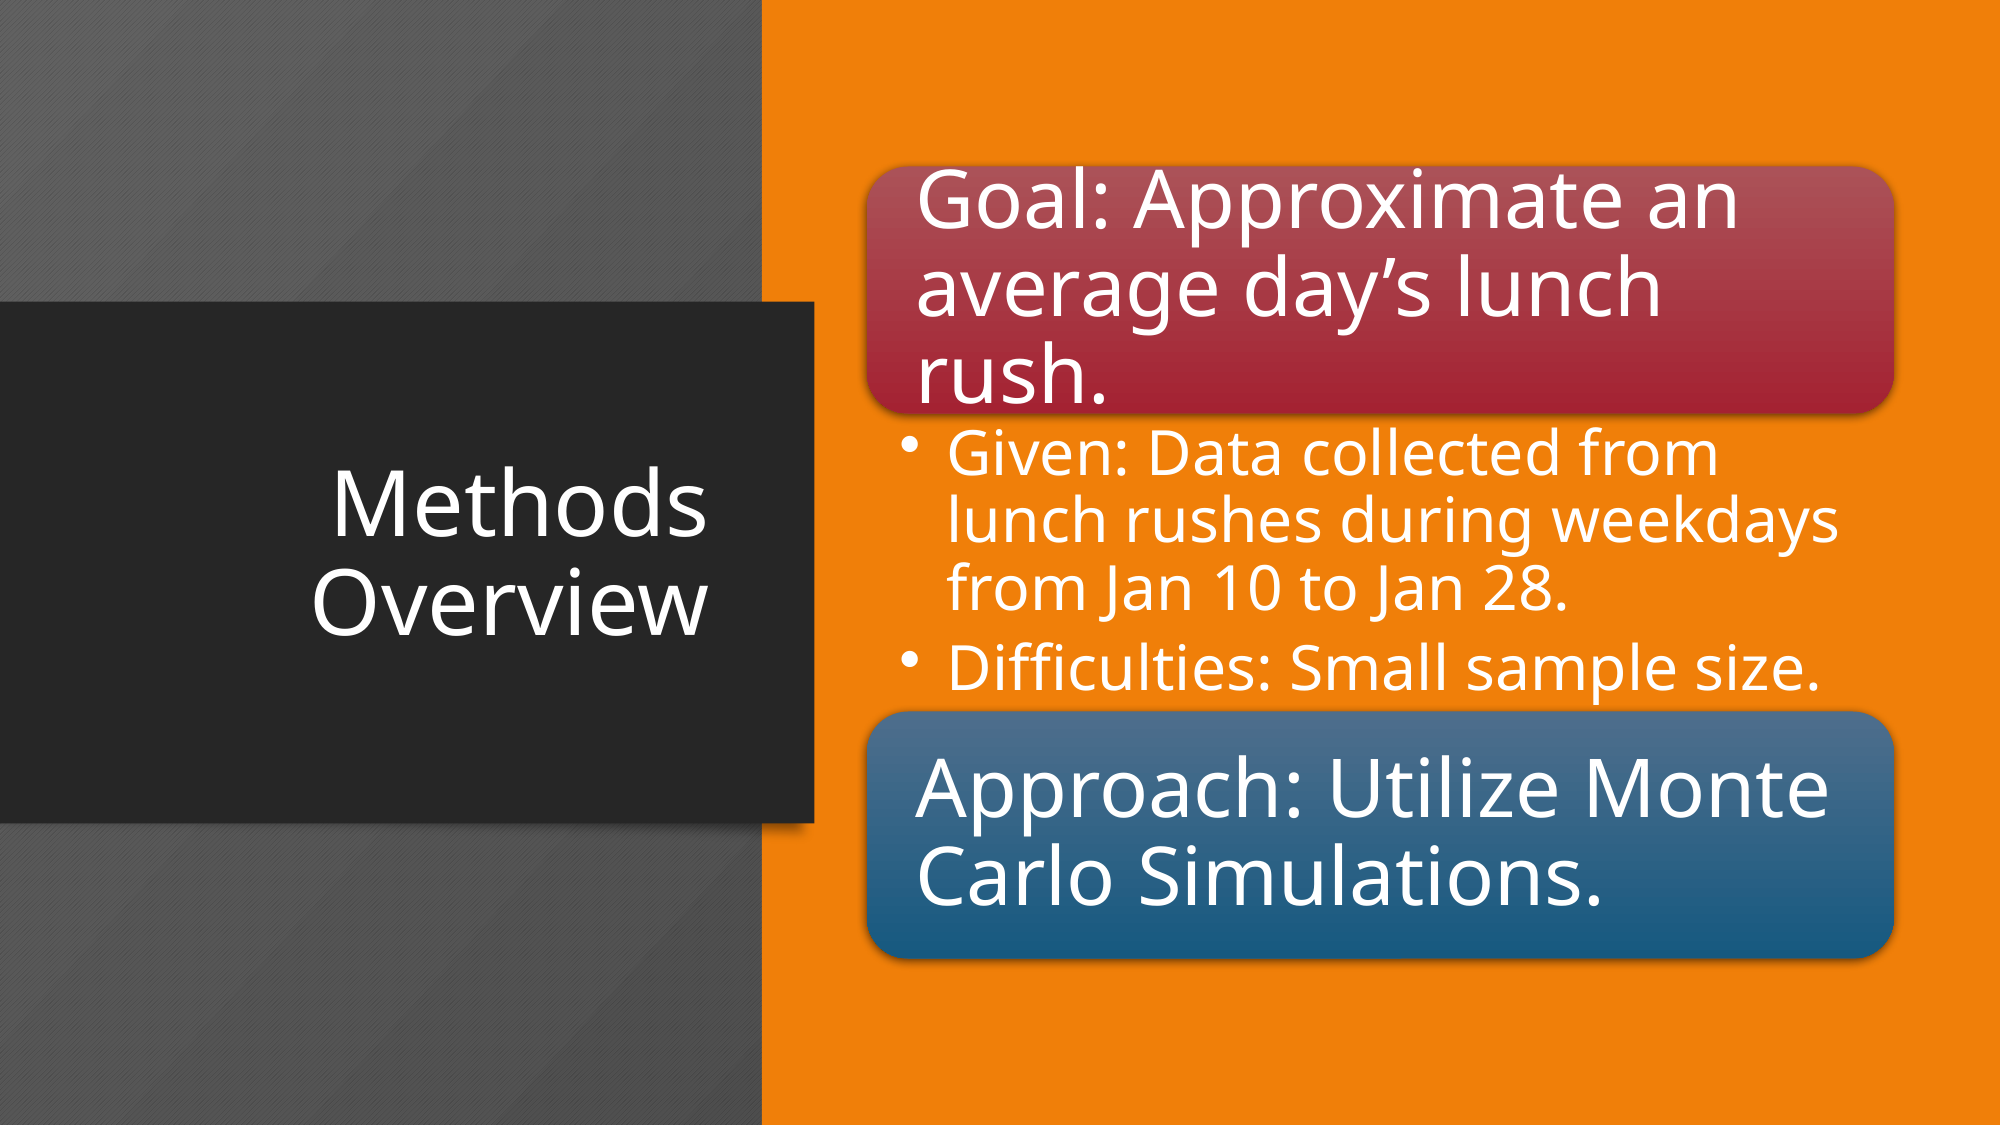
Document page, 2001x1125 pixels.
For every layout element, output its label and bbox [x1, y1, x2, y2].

picture [0, 0, 2000, 1125]
list [866, 104, 1895, 1021]
